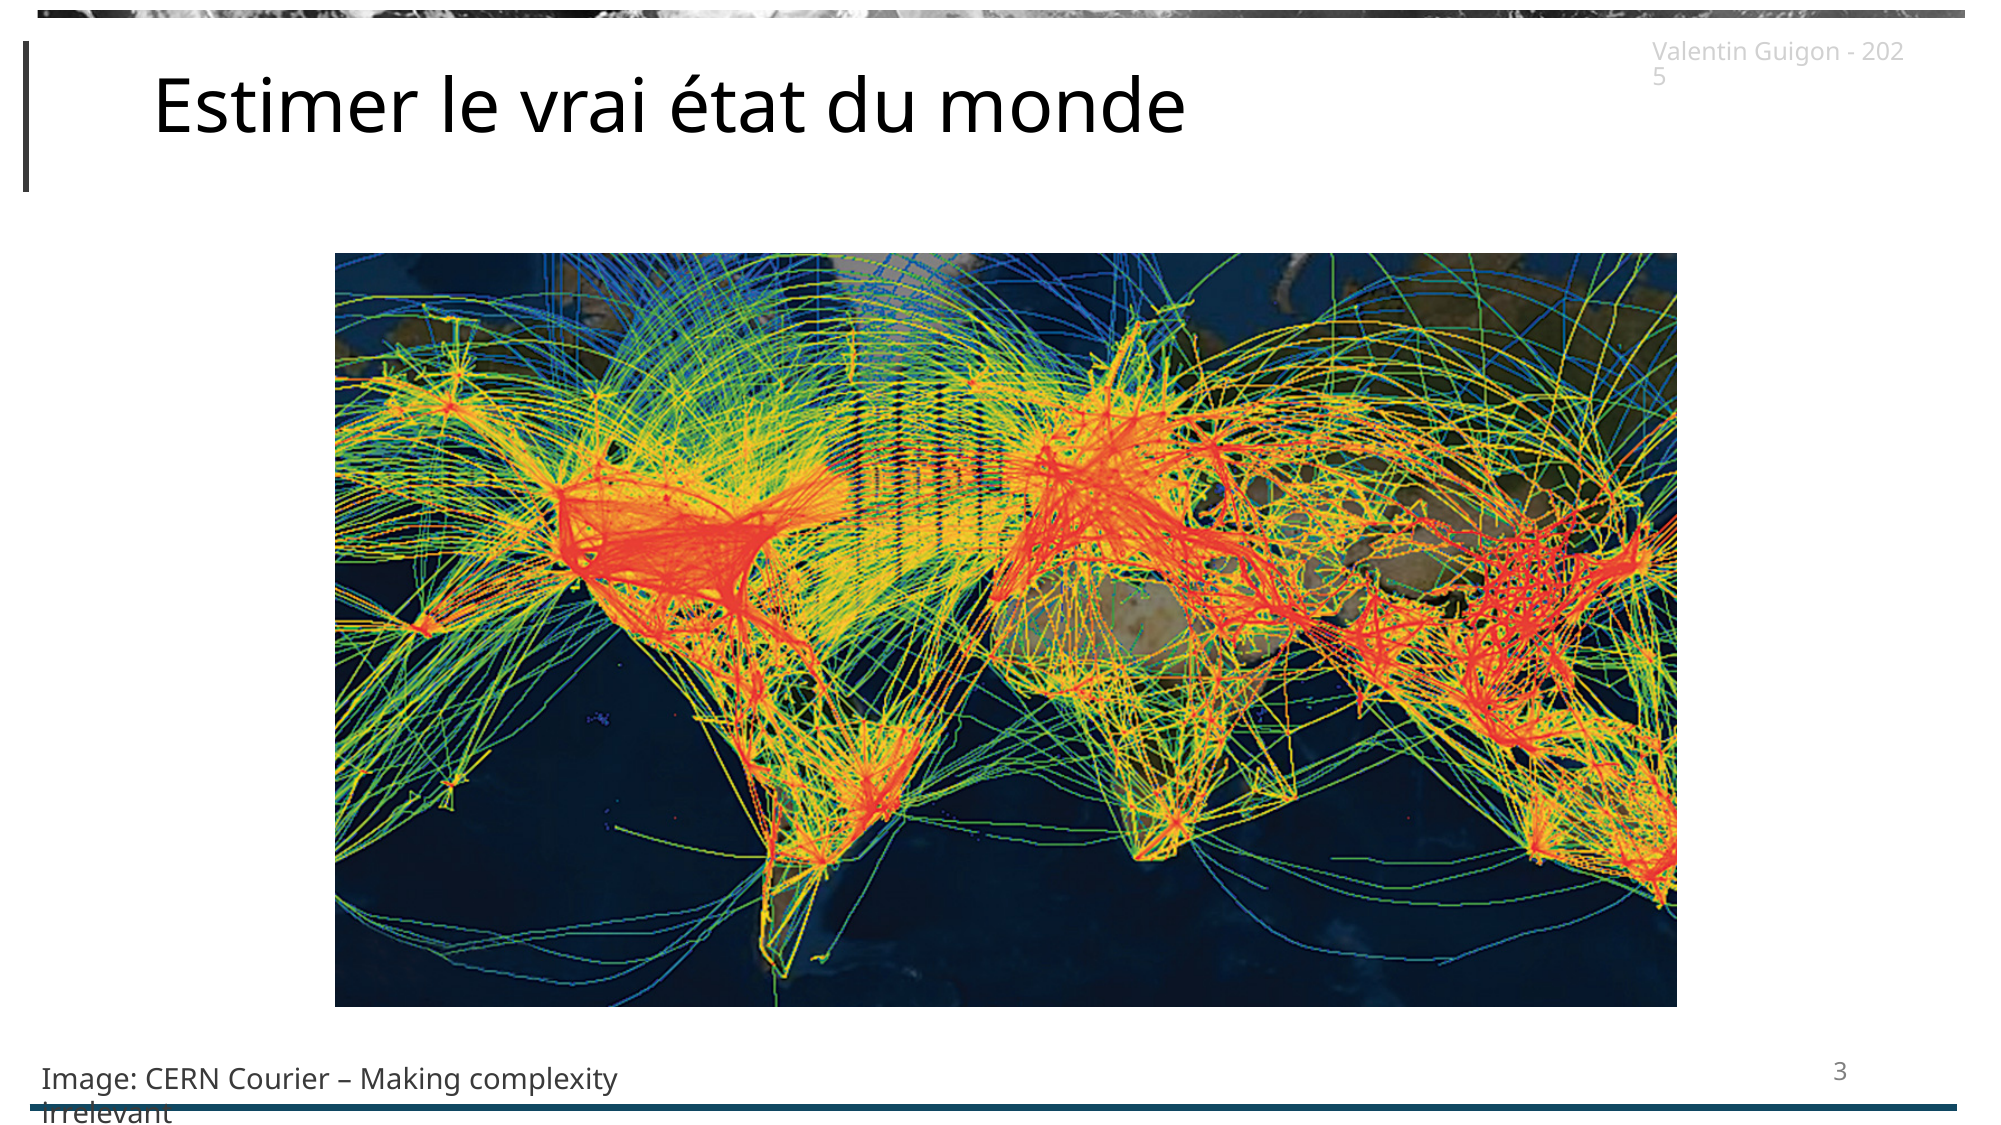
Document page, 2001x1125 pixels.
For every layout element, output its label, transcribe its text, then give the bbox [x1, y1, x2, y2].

picture [37, 10, 137, 18]
title Estimer le vrai état du monde [137, 0, 1455, 218]
text_box Image: CERN Courier – Making complexity irrelevant [26, 1052, 724, 1125]
slide_number 3 [1412, 1042, 1863, 1103]
picture [1455, 10, 1965, 18]
footer Valentin Guigon - 2025 [1637, 22, 1921, 83]
picture [335, 253, 1678, 1007]
